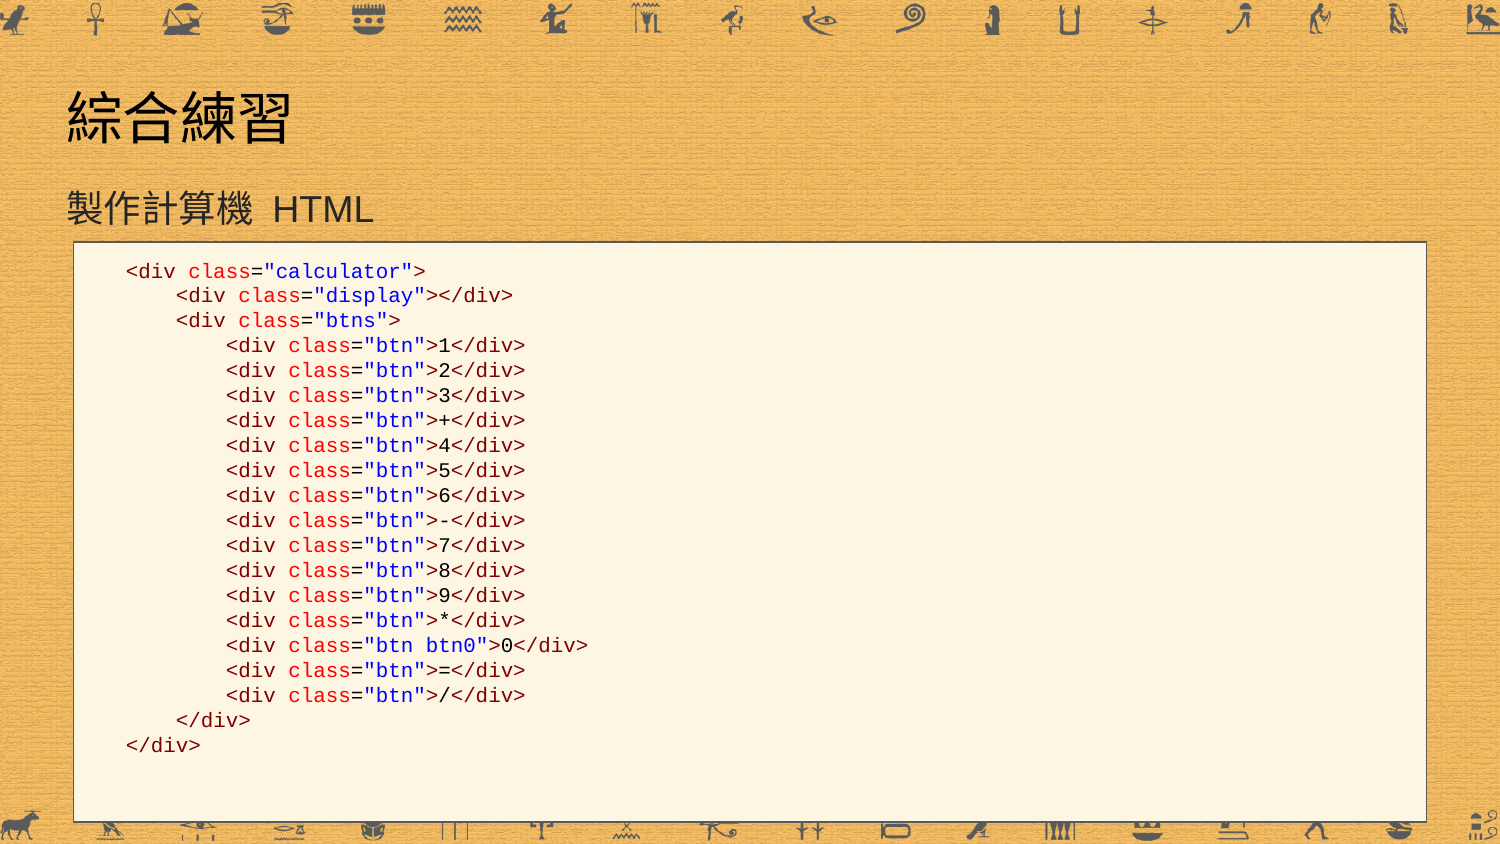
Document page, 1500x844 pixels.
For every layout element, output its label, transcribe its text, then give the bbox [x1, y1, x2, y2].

list 製作計算機 HTML [51, 166, 1449, 728]
title 綜合練習 [51, 72, 1449, 166]
picture [0, 0, 1500, 844]
text_box <div class="calculator"> <div class="display"></div> <div class="btns"> <div class="btn">1</div> <div class="btn">2</div> <div class="btn">3</div> <div class="btn">+</div> <div class="btn">4</div> <div class="btn">5</div> <div class="btn">6</div> <div class="btn">-</div> <div class="btn">7</div> <div class="btn">8</div> <div class="btn">9</div> <div class="btn">*</div> <div class="btn btn0">0</div> <div class="btn">=</div> <div class="btn">/</div> </div> </div> [73, 242, 1427, 823]
